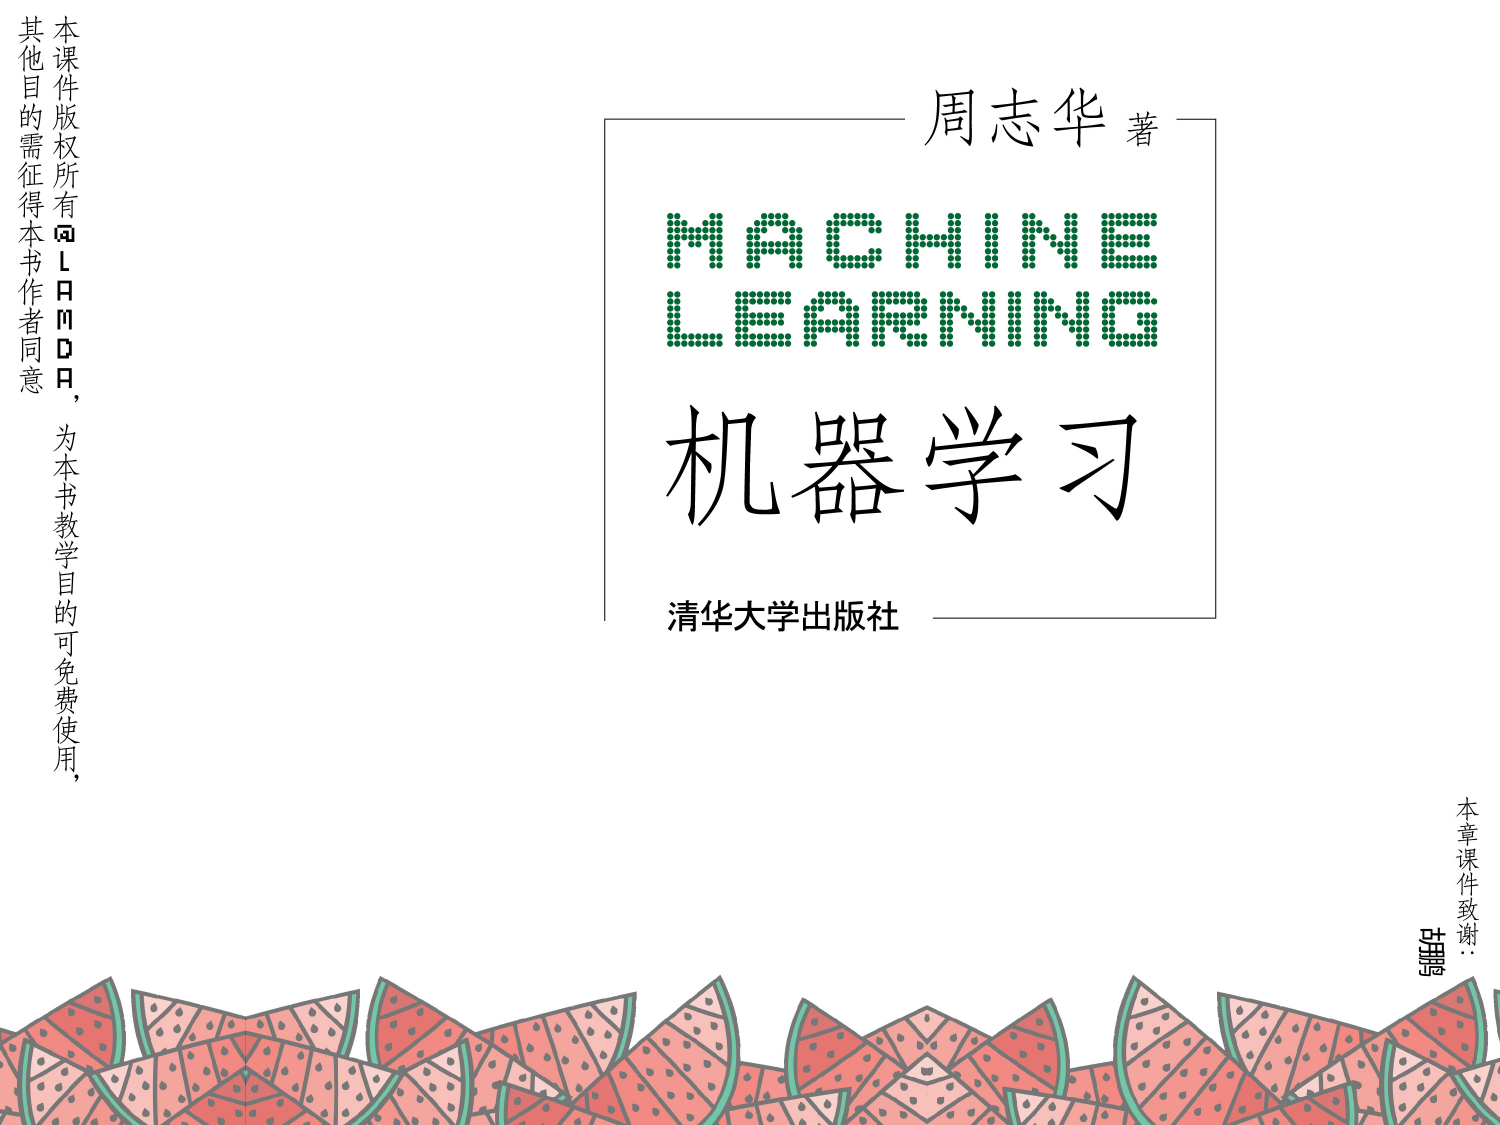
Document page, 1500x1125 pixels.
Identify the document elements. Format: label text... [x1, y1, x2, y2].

picture [0, 0, 1500, 1125]
text_box 胡鹏 [1392, 911, 1458, 1000]
